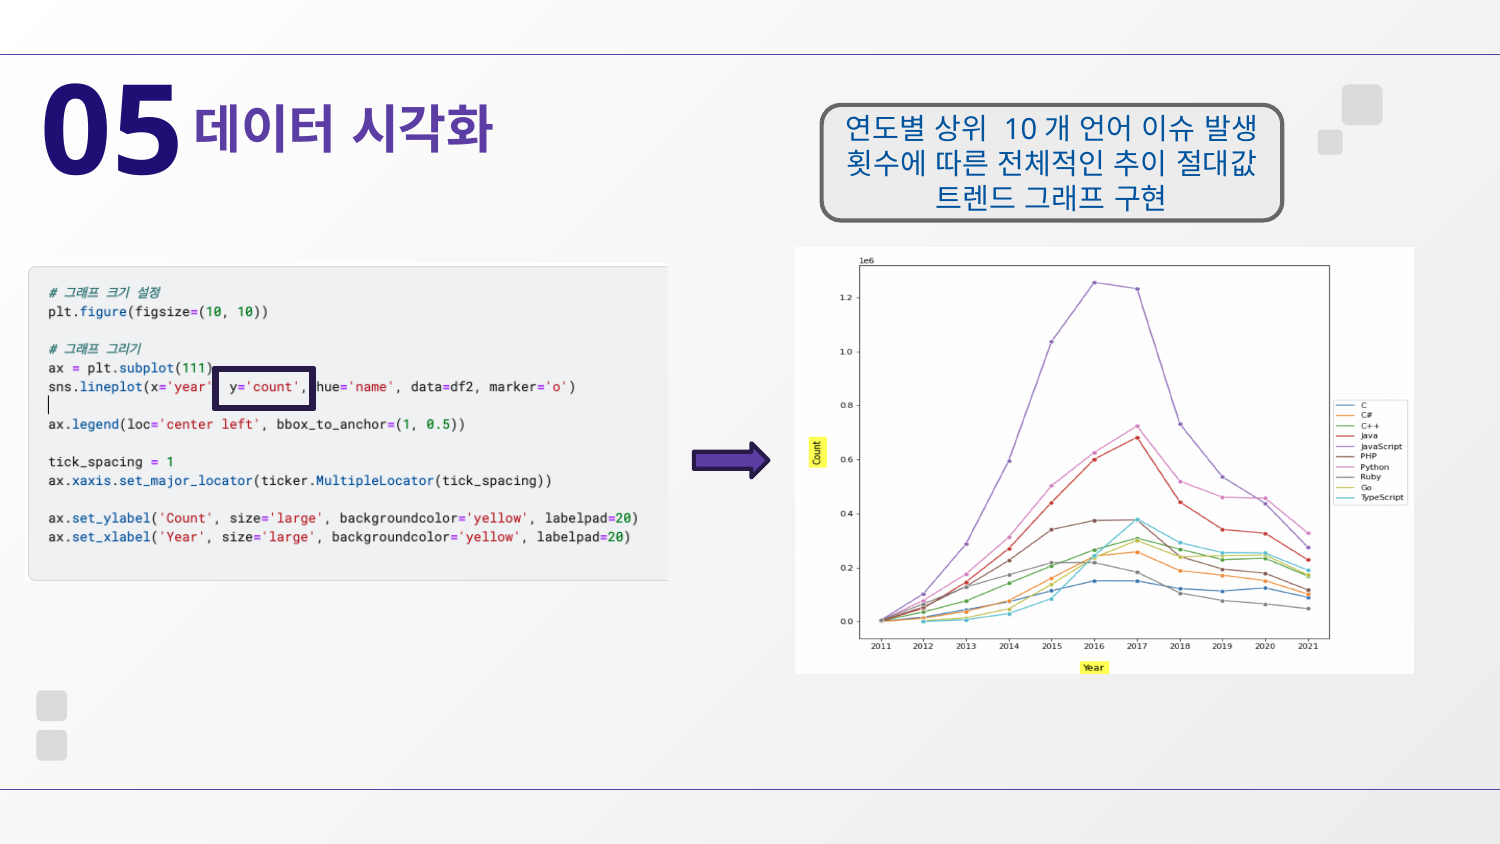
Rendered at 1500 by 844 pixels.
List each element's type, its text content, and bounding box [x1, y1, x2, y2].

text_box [1317, 84, 1383, 155]
picture [25, 263, 668, 581]
text_box 05 [25, 57, 344, 215]
text_box 데이터 시각화 [178, 49, 776, 175]
text_box [691, 441, 771, 480]
picture [795, 247, 1414, 674]
text_box 연도별 상위 10개 언어 이슈 발생 횟수에 따른 전체적인 추이 절대값 트렌드 그래프 구현 [819, 102, 1285, 223]
